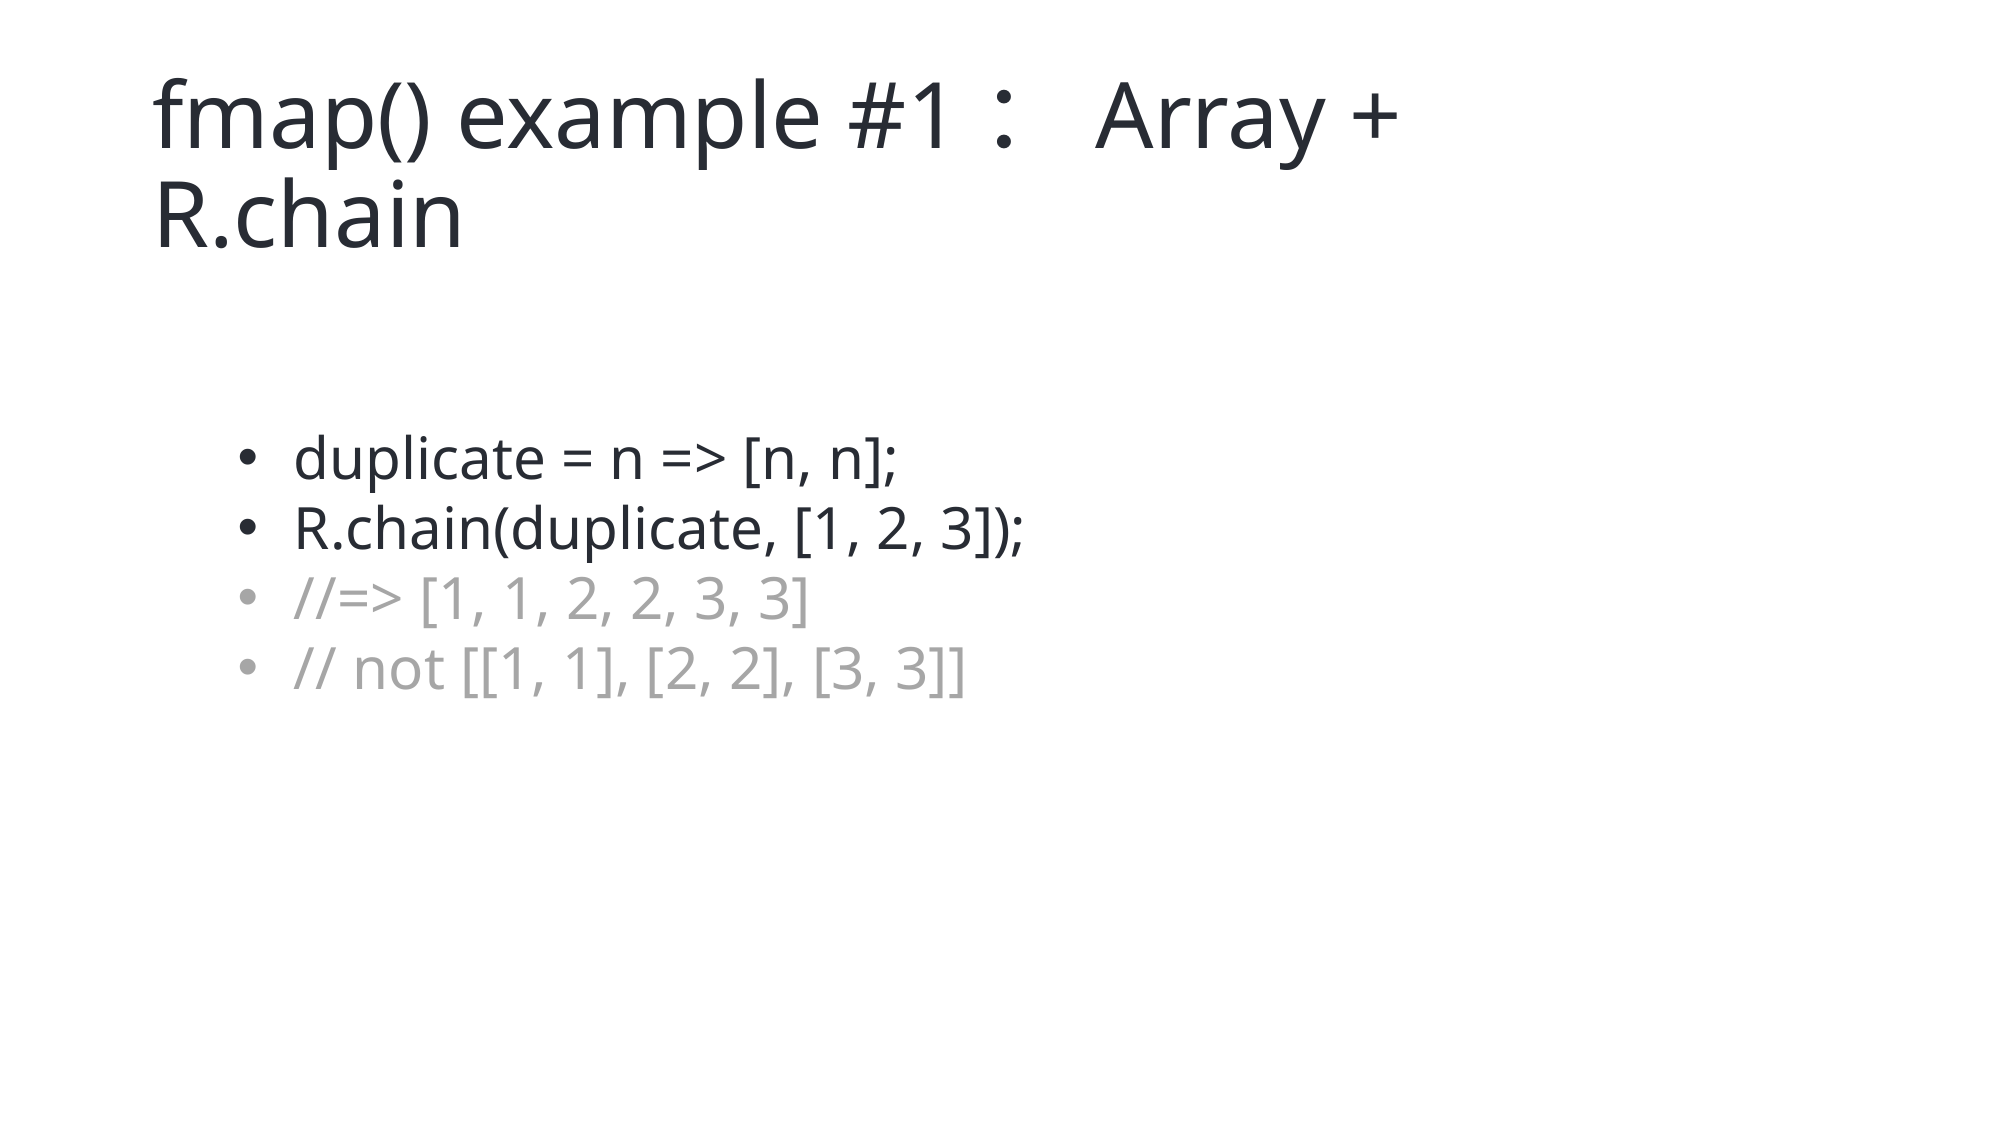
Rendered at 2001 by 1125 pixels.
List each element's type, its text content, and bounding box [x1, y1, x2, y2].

text_box duplicate = n => [n, n]; R.chain(duplicate, [1, 2, 3]); //=> [1, 1, 2, 2, 3, 3] // not [[1, 1], [2, 2], [3, 3]] [222, 414, 1400, 709]
title fmap() example #1：Array + R.chain [137, 62, 1617, 276]
